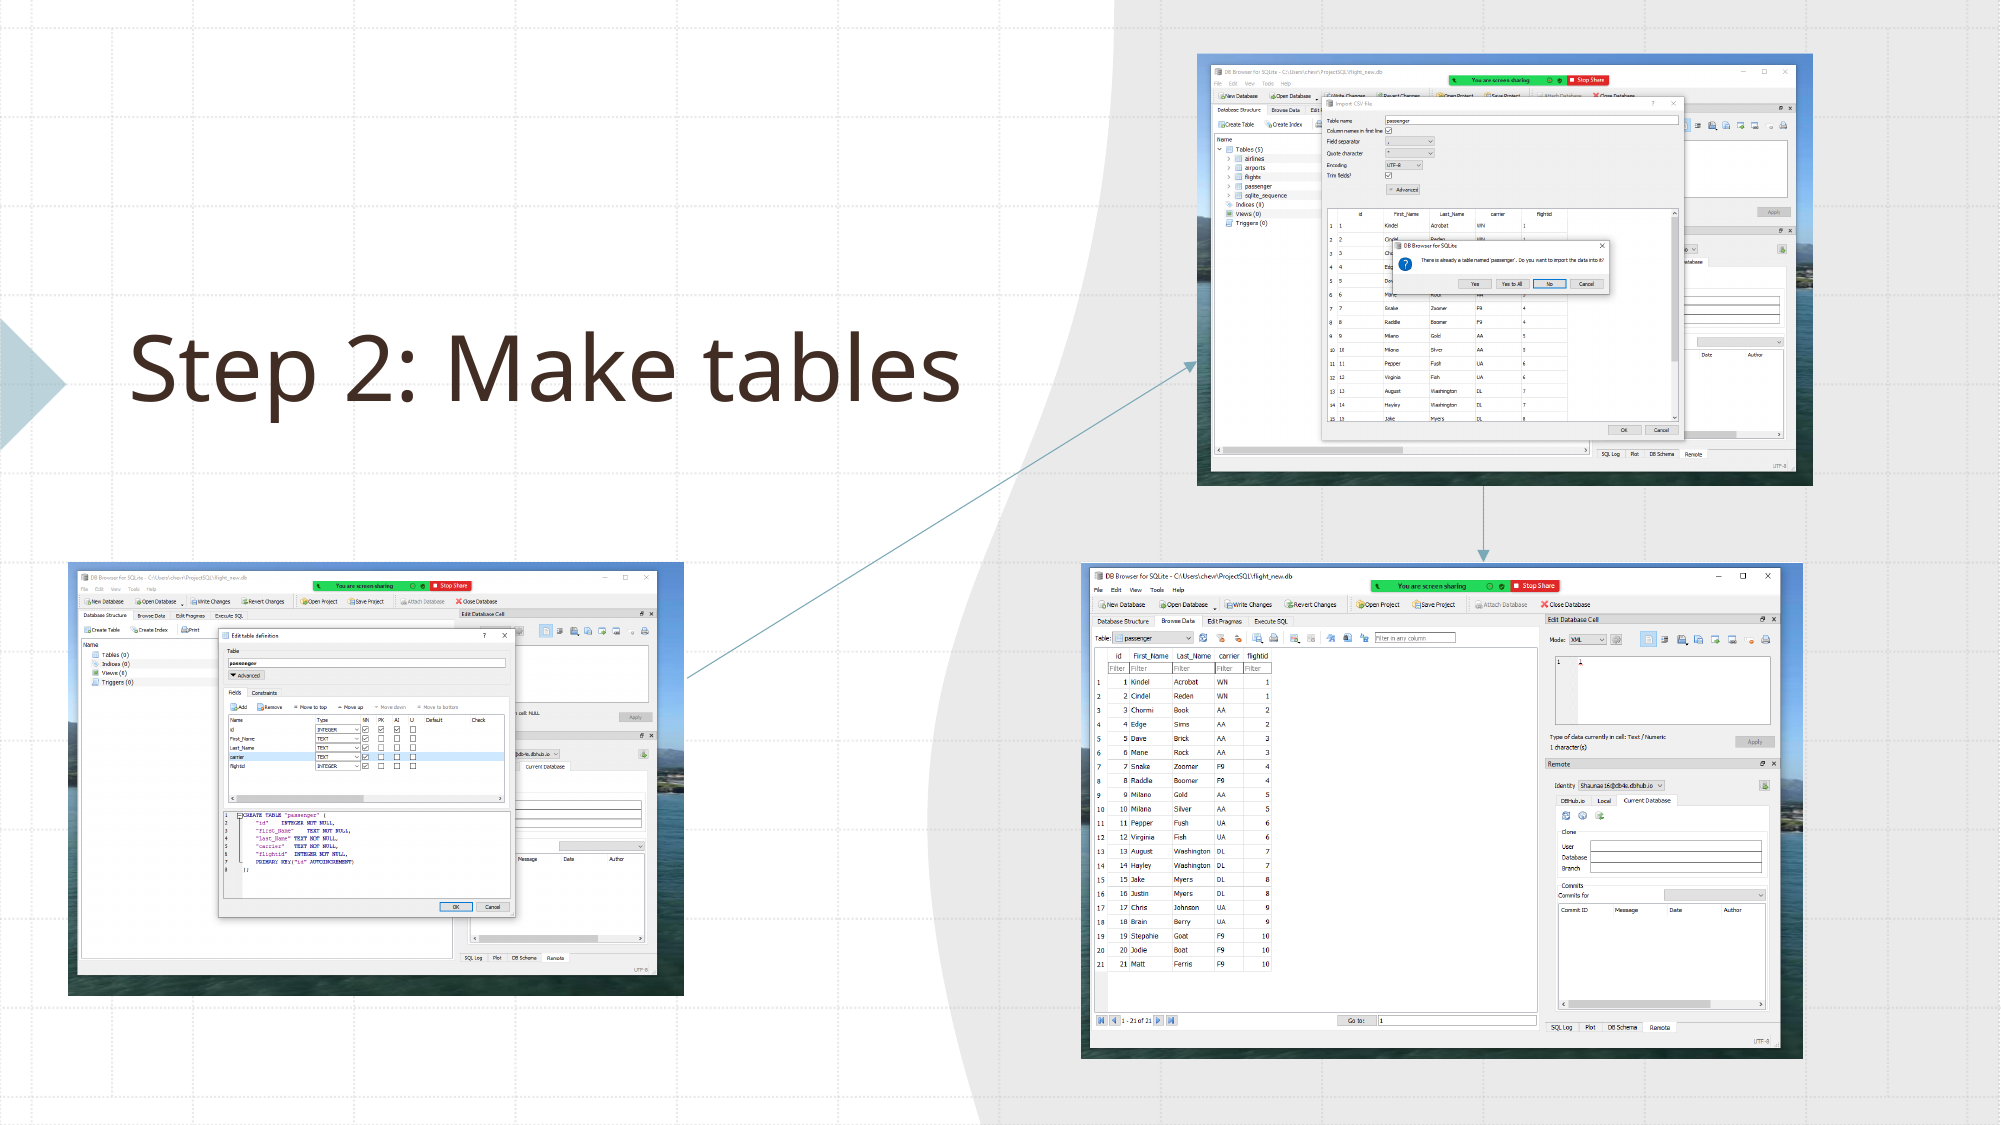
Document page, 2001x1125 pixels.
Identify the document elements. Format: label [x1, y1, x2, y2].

list [1081, 562, 1803, 1059]
text_box [687, 361, 1198, 679]
text_box [0, 0, 2000, 1125]
list [1197, 53, 1813, 486]
picture [68, 562, 684, 996]
